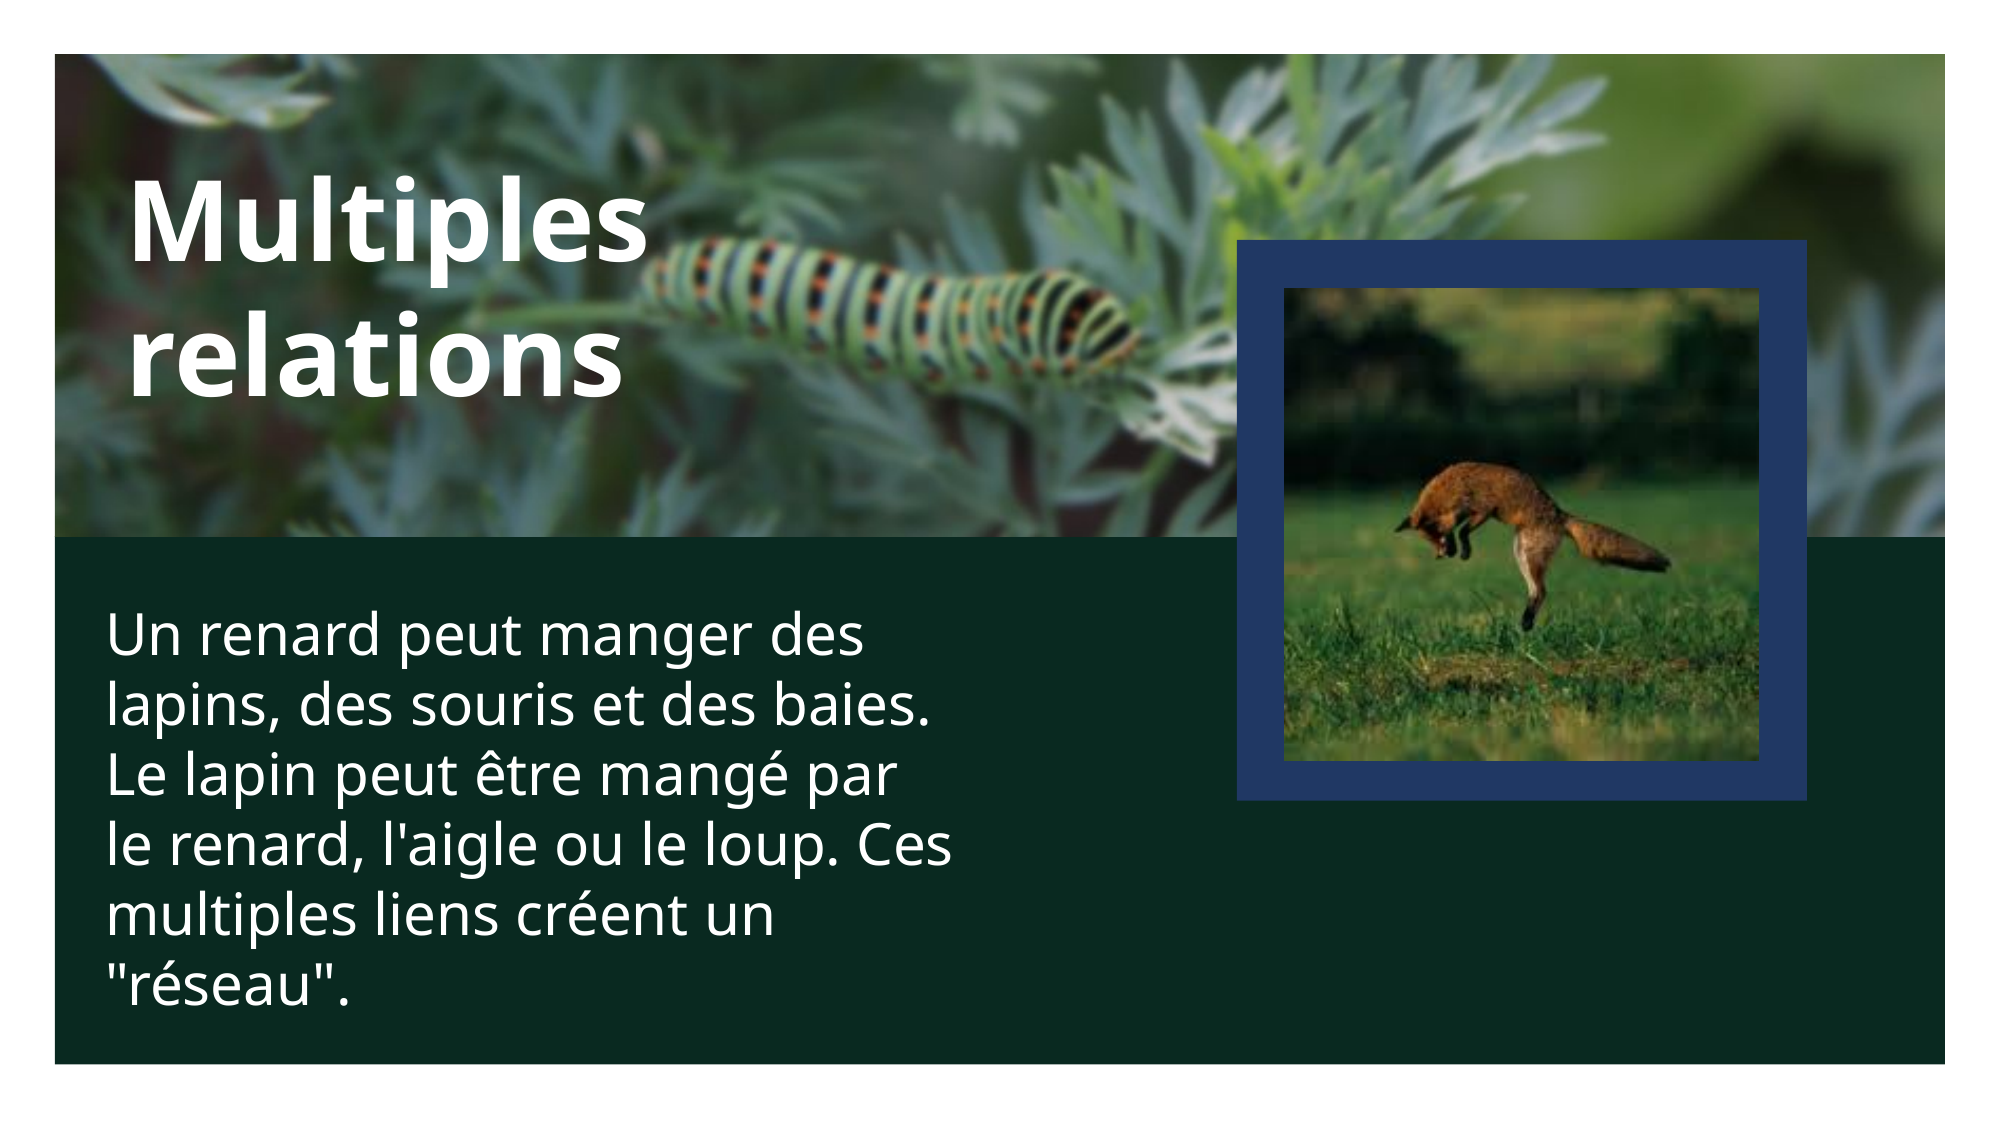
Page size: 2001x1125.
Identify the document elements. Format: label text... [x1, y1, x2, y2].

picture [1284, 288, 1759, 761]
text_box Un renard peut manger des lapins, des souris et des baies. Le lapin peut être mangé par le renard, l'aigle ou le loup. Ces multiples liens créent un "réseau". [90, 589, 972, 1025]
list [54, 54, 1945, 537]
text_box [54, 535, 1946, 1066]
text_box [1236, 537, 1808, 802]
